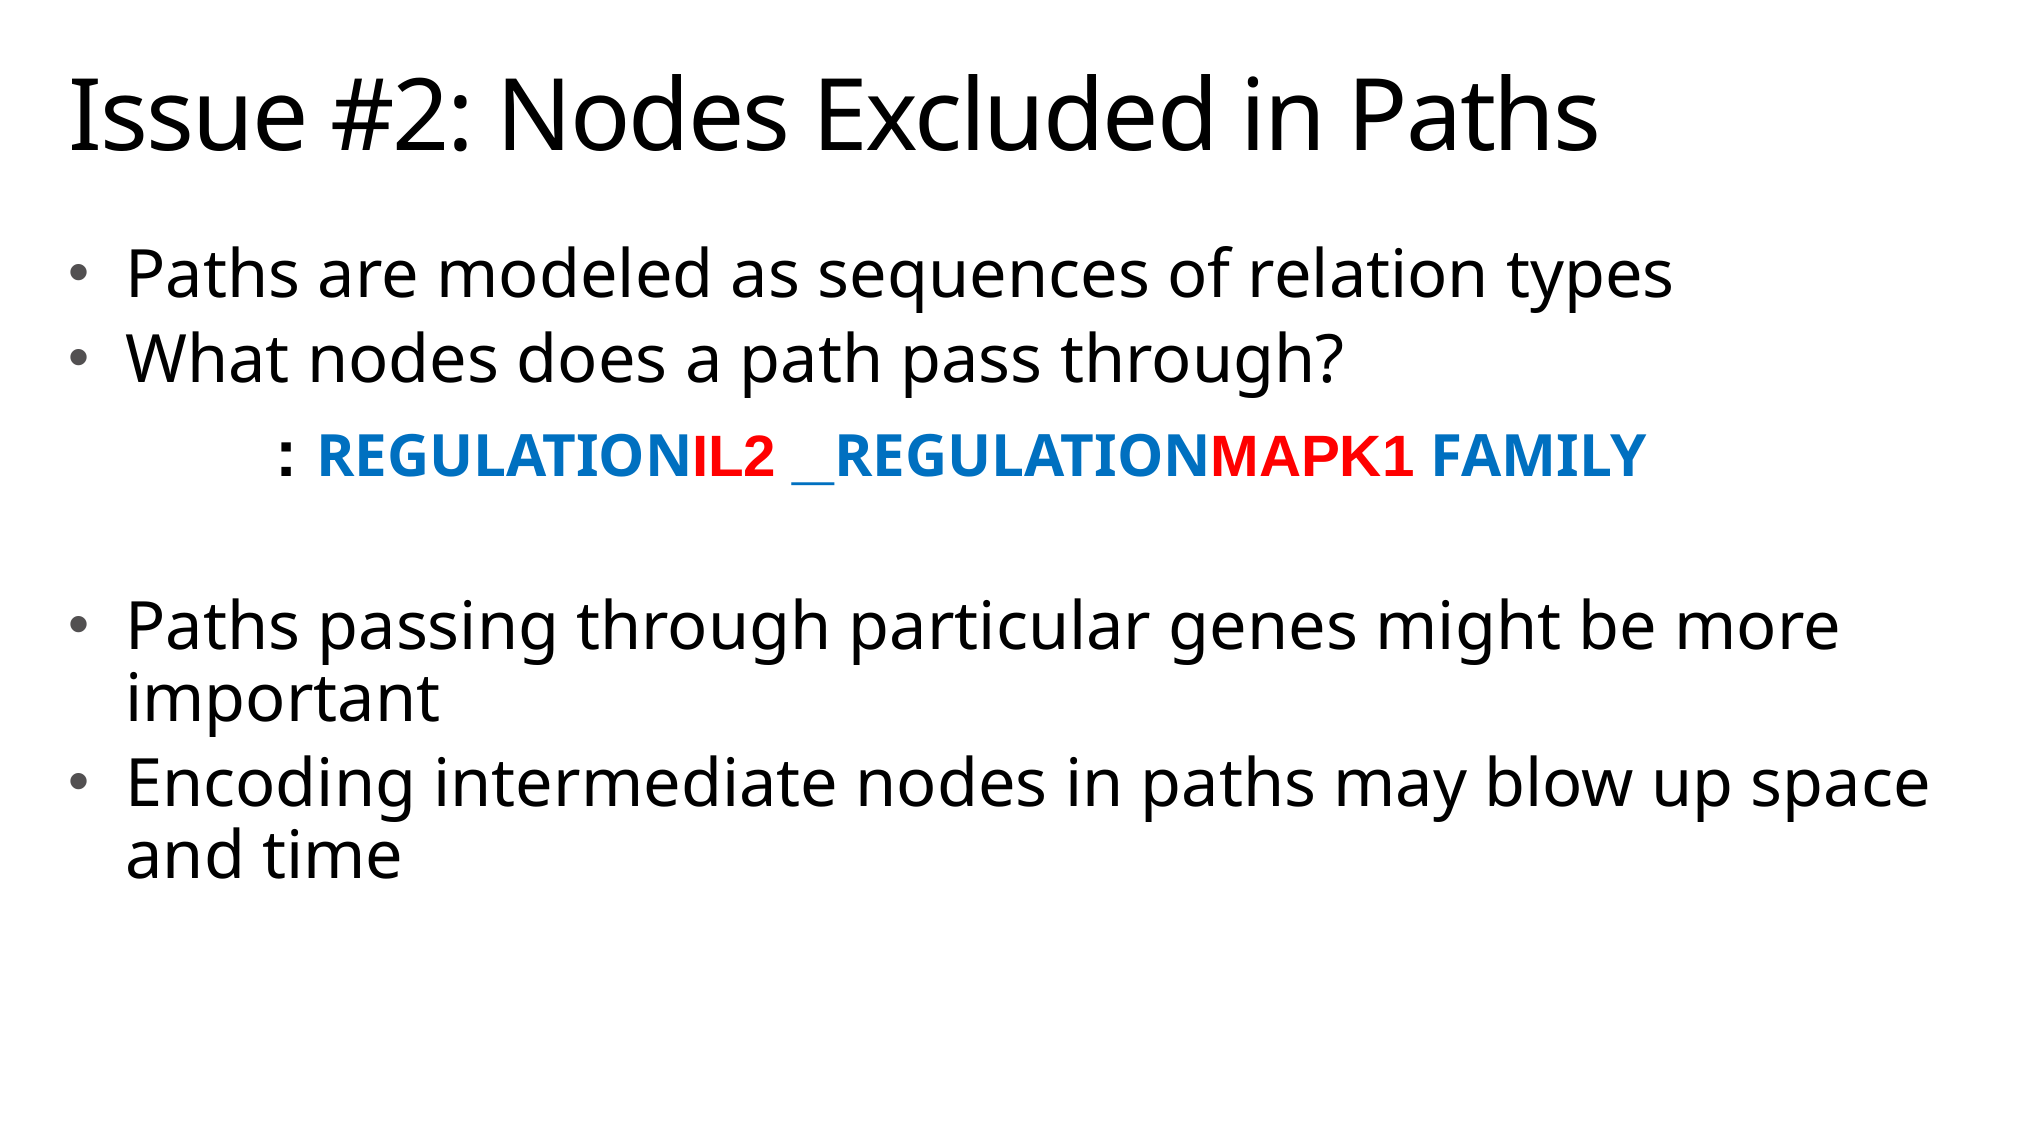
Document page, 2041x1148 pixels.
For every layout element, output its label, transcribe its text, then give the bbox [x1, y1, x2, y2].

title Issue #2: Nodes Excluded in Paths [45, 48, 1996, 200]
